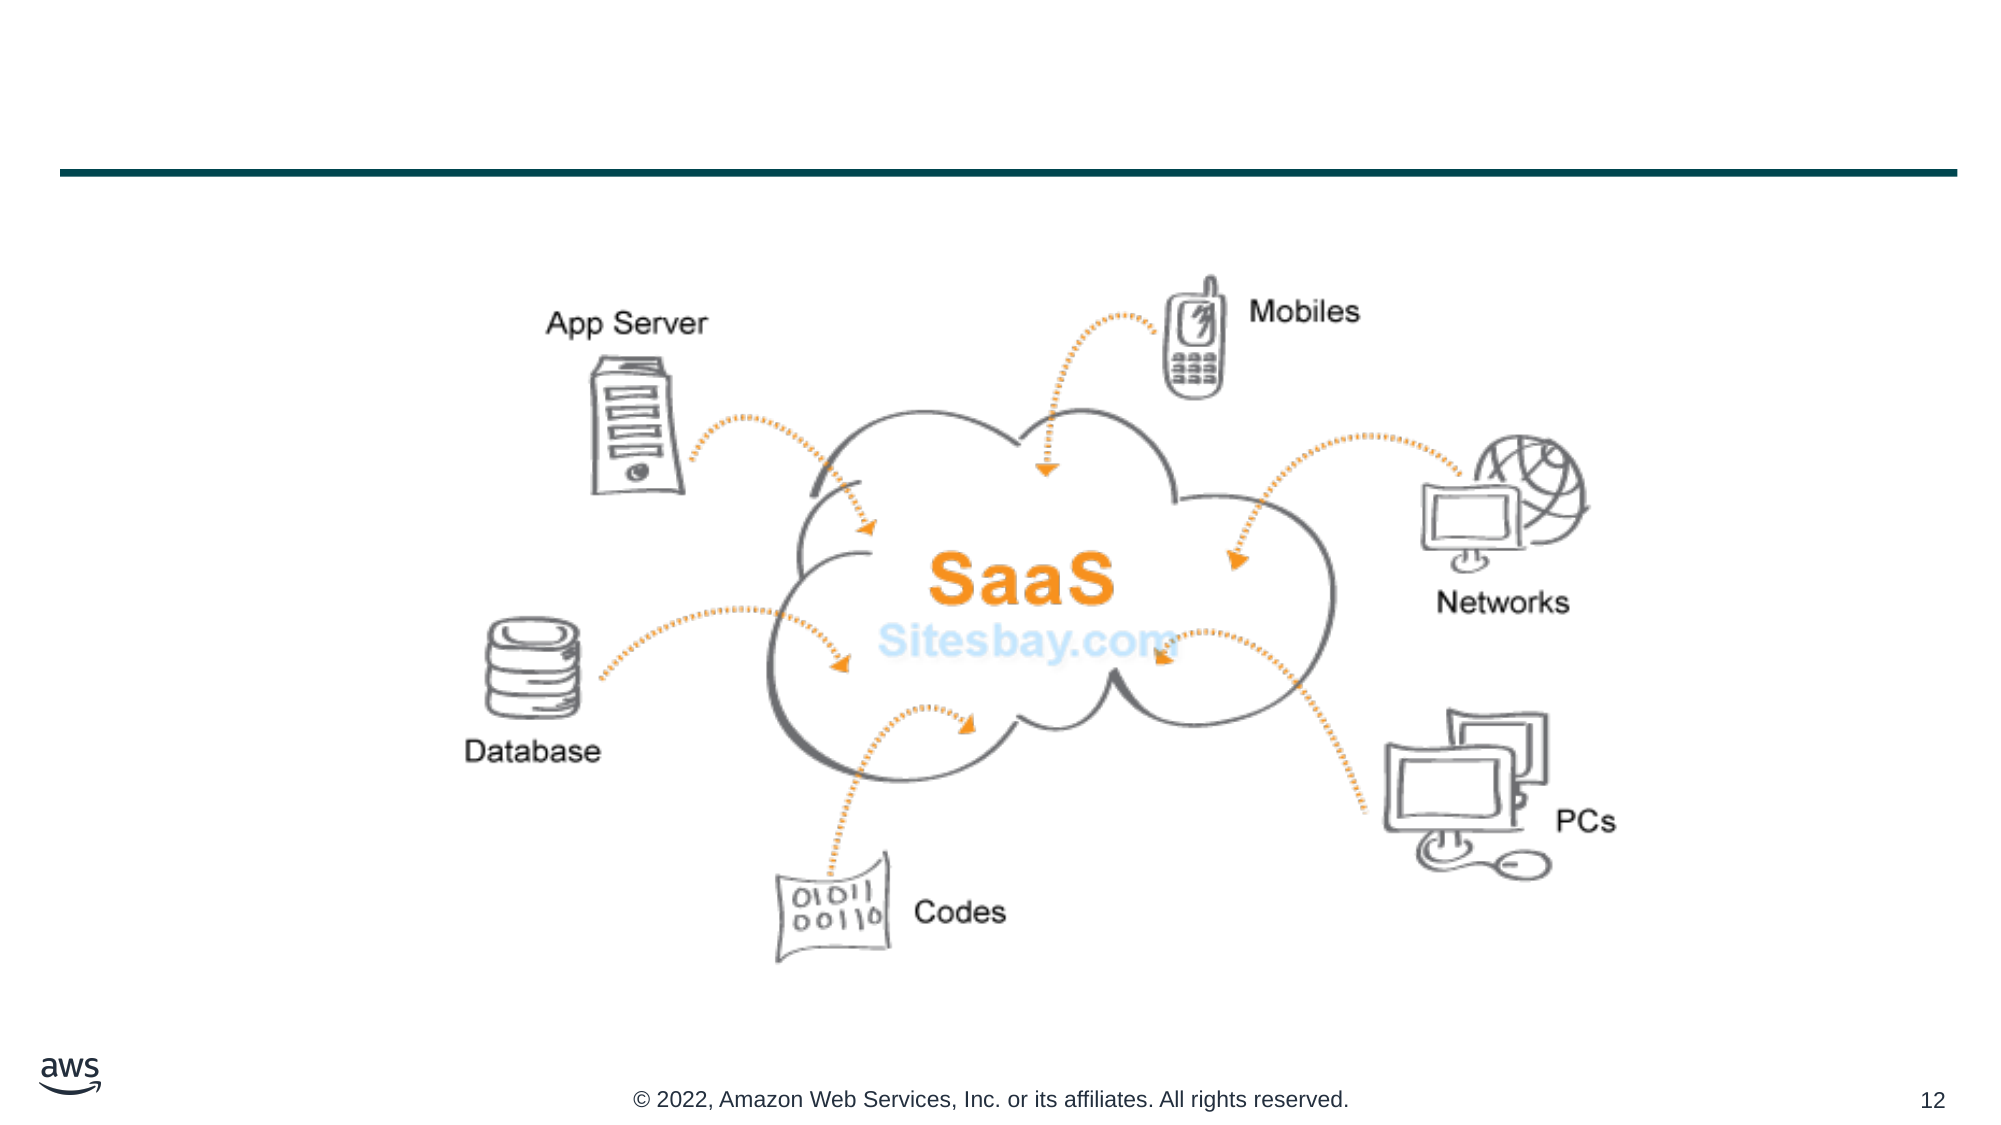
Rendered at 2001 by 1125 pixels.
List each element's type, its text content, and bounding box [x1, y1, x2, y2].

picture [39, 1058, 101, 1095]
slide_number ‹#› [1881, 1077, 1961, 1121]
picture [404, 245, 1673, 994]
